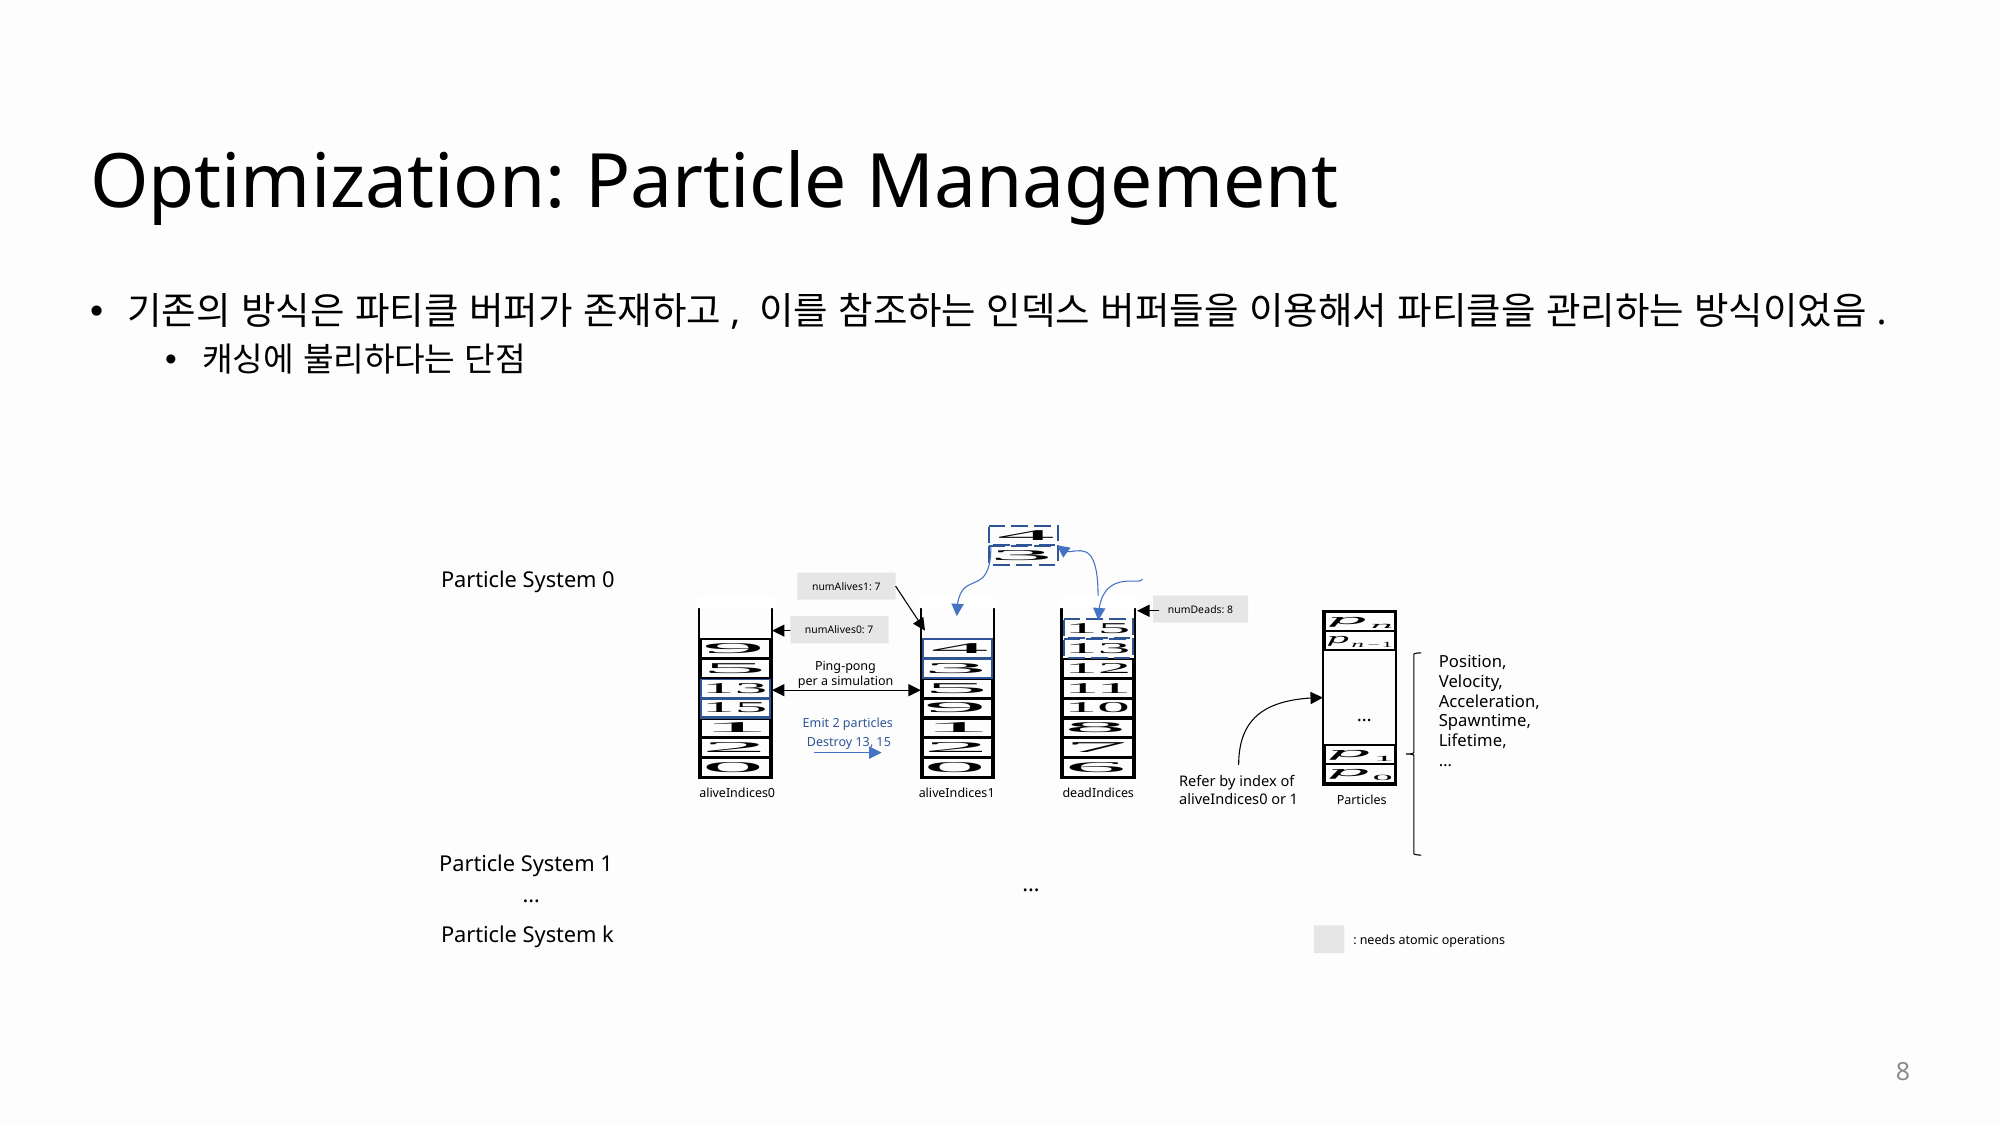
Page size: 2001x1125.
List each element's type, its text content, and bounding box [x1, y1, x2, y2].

slide_number 8 [1475, 1042, 1925, 1103]
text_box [421, 527, 1553, 957]
title Optimization: Particle Management [75, 82, 1925, 284]
list 기존의 방식은 파티클 버퍼가 존재하고, 이를 참조하는 인덱스 버퍼들을 이용해서 파티클을 관리하는 방식이었음. 캐싱에 불리하다는 단점 [75, 284, 1925, 975]
